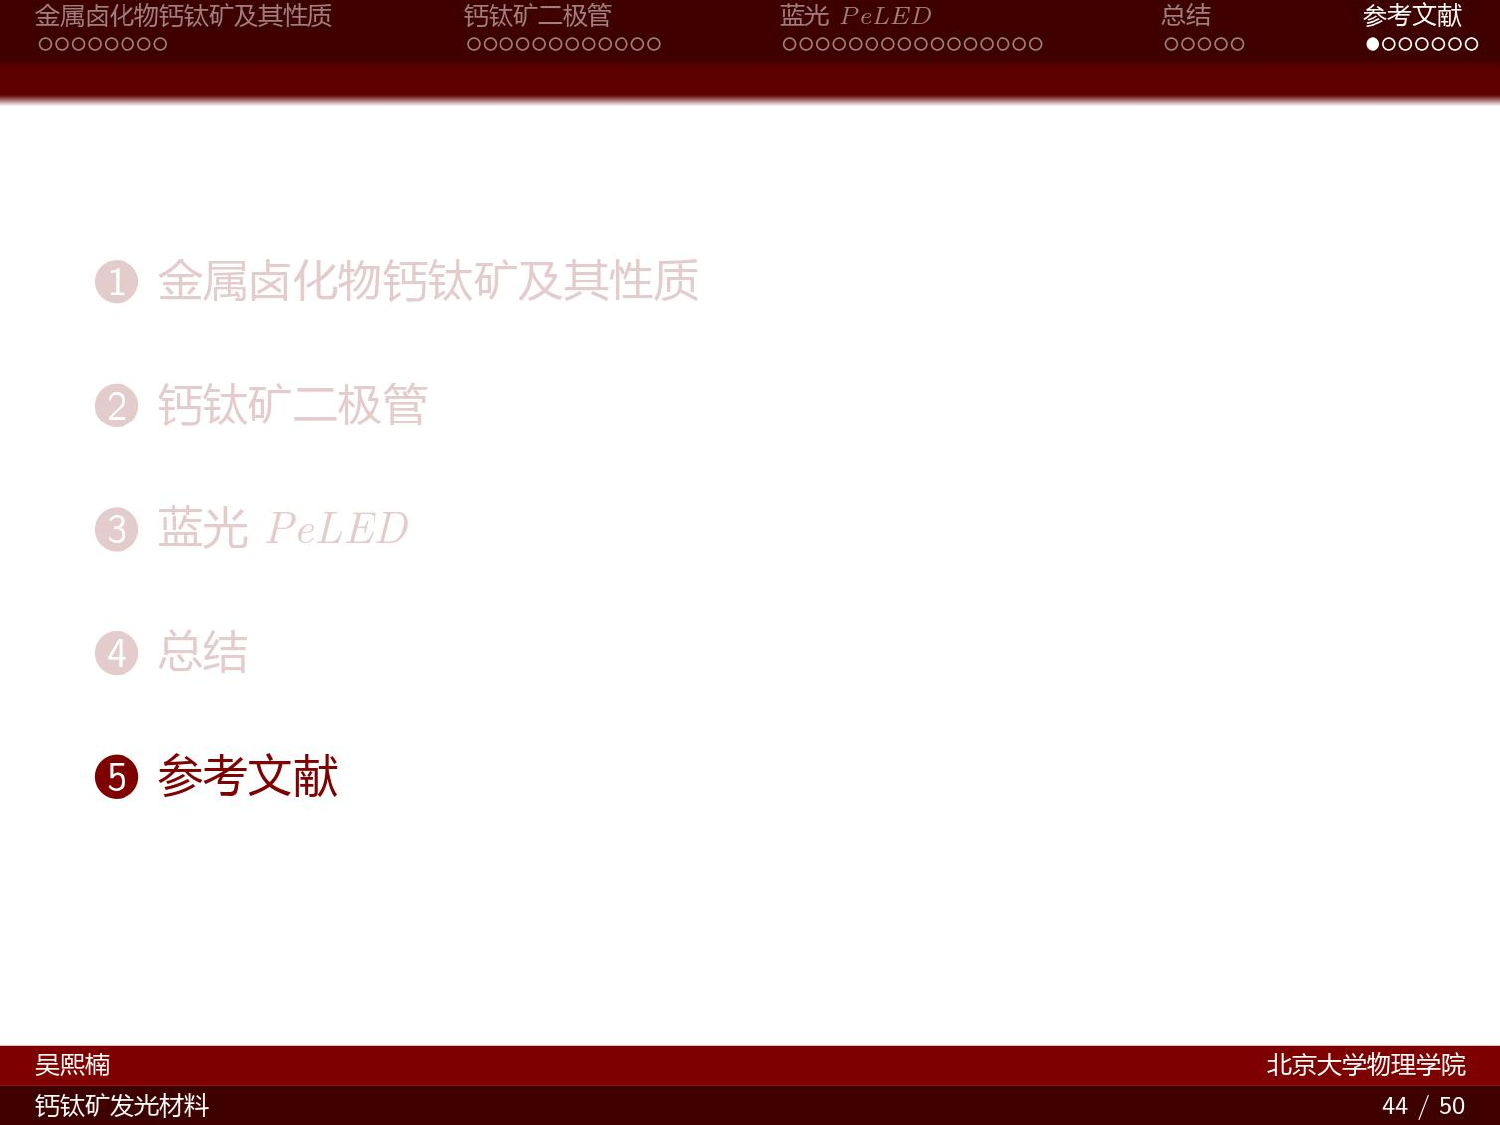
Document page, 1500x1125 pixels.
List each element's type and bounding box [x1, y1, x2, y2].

list [0, 0, 1500, 1125]
